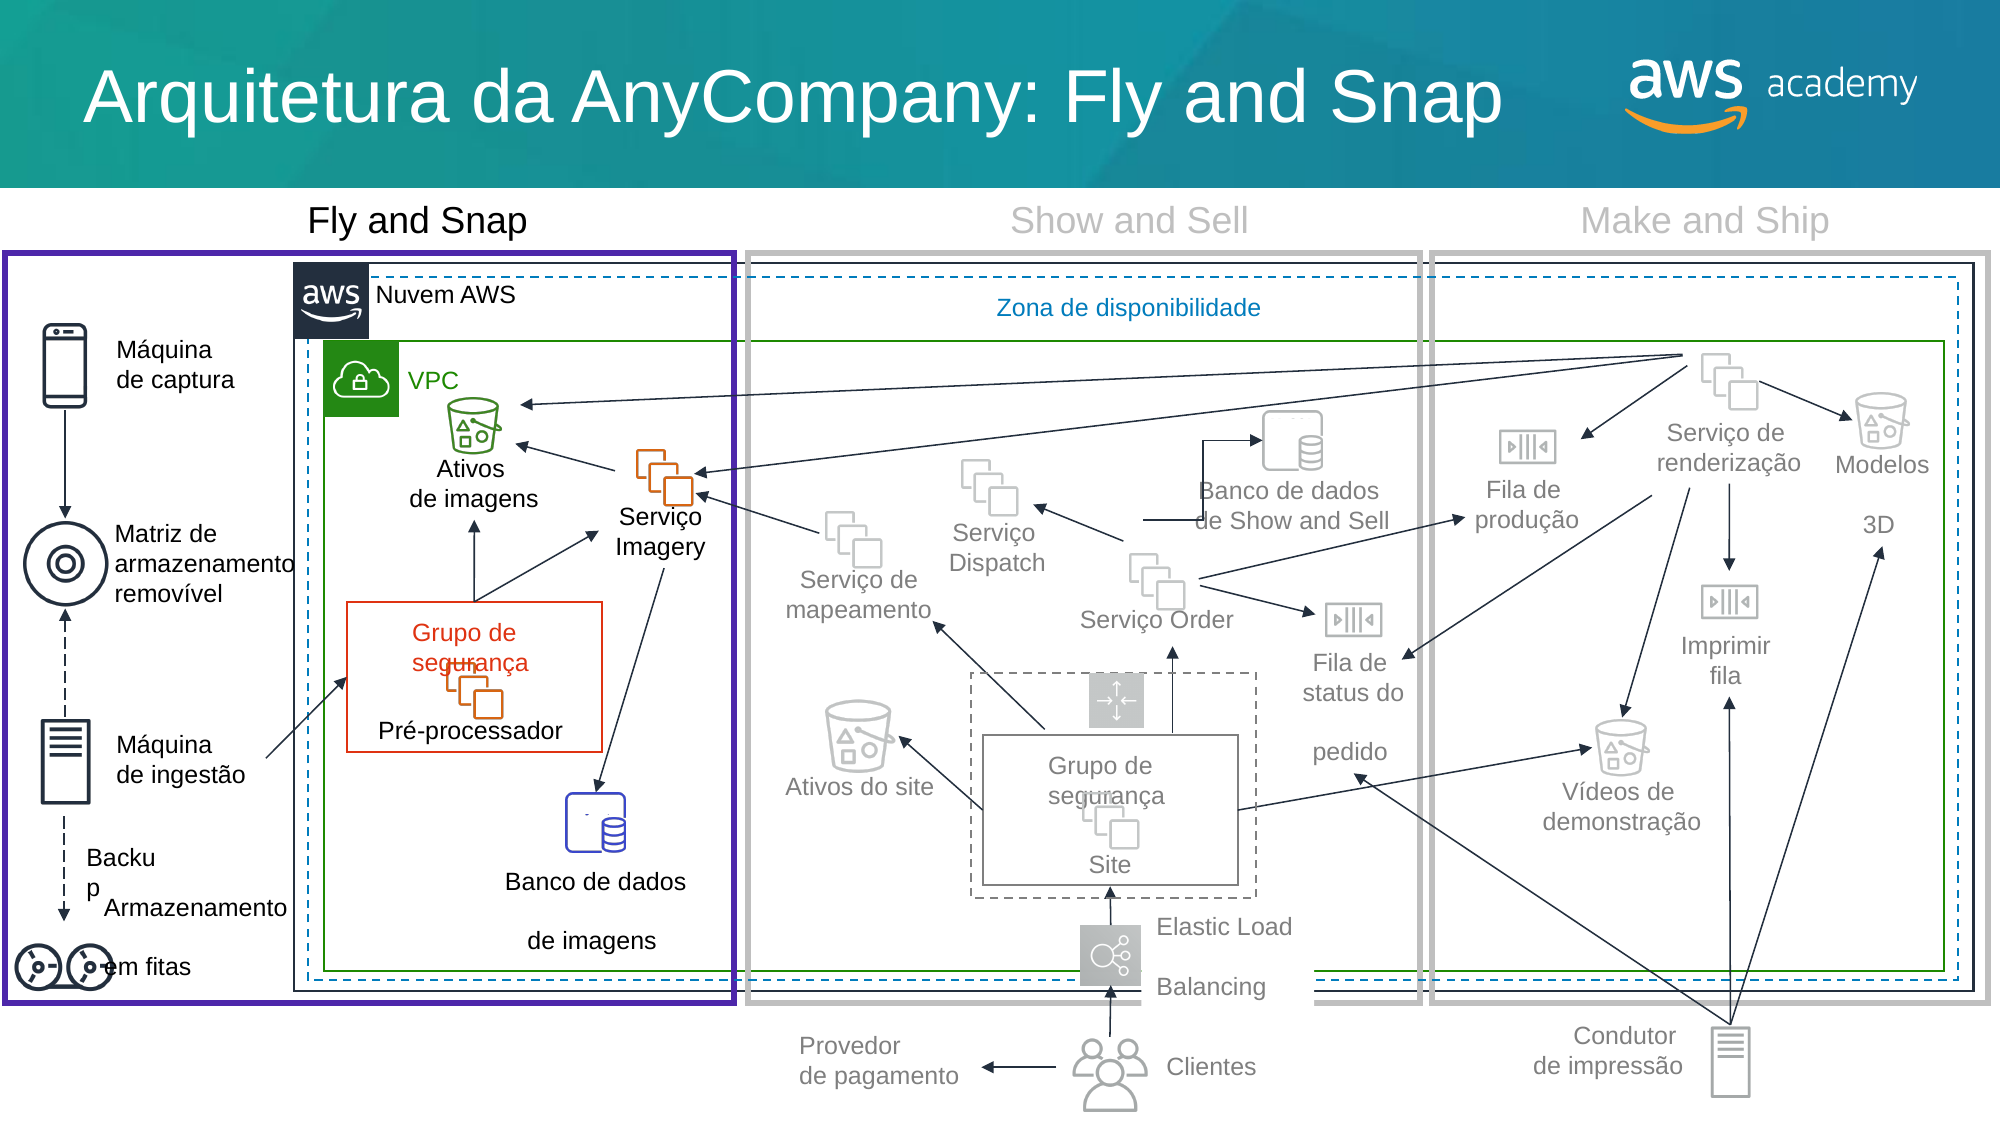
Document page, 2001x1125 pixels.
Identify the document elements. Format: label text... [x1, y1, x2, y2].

title Arquitetura da AnyCompany: Fly and Snap [68, 59, 1641, 138]
picture [0, 0, 2000, 188]
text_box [4, 188, 1989, 1114]
